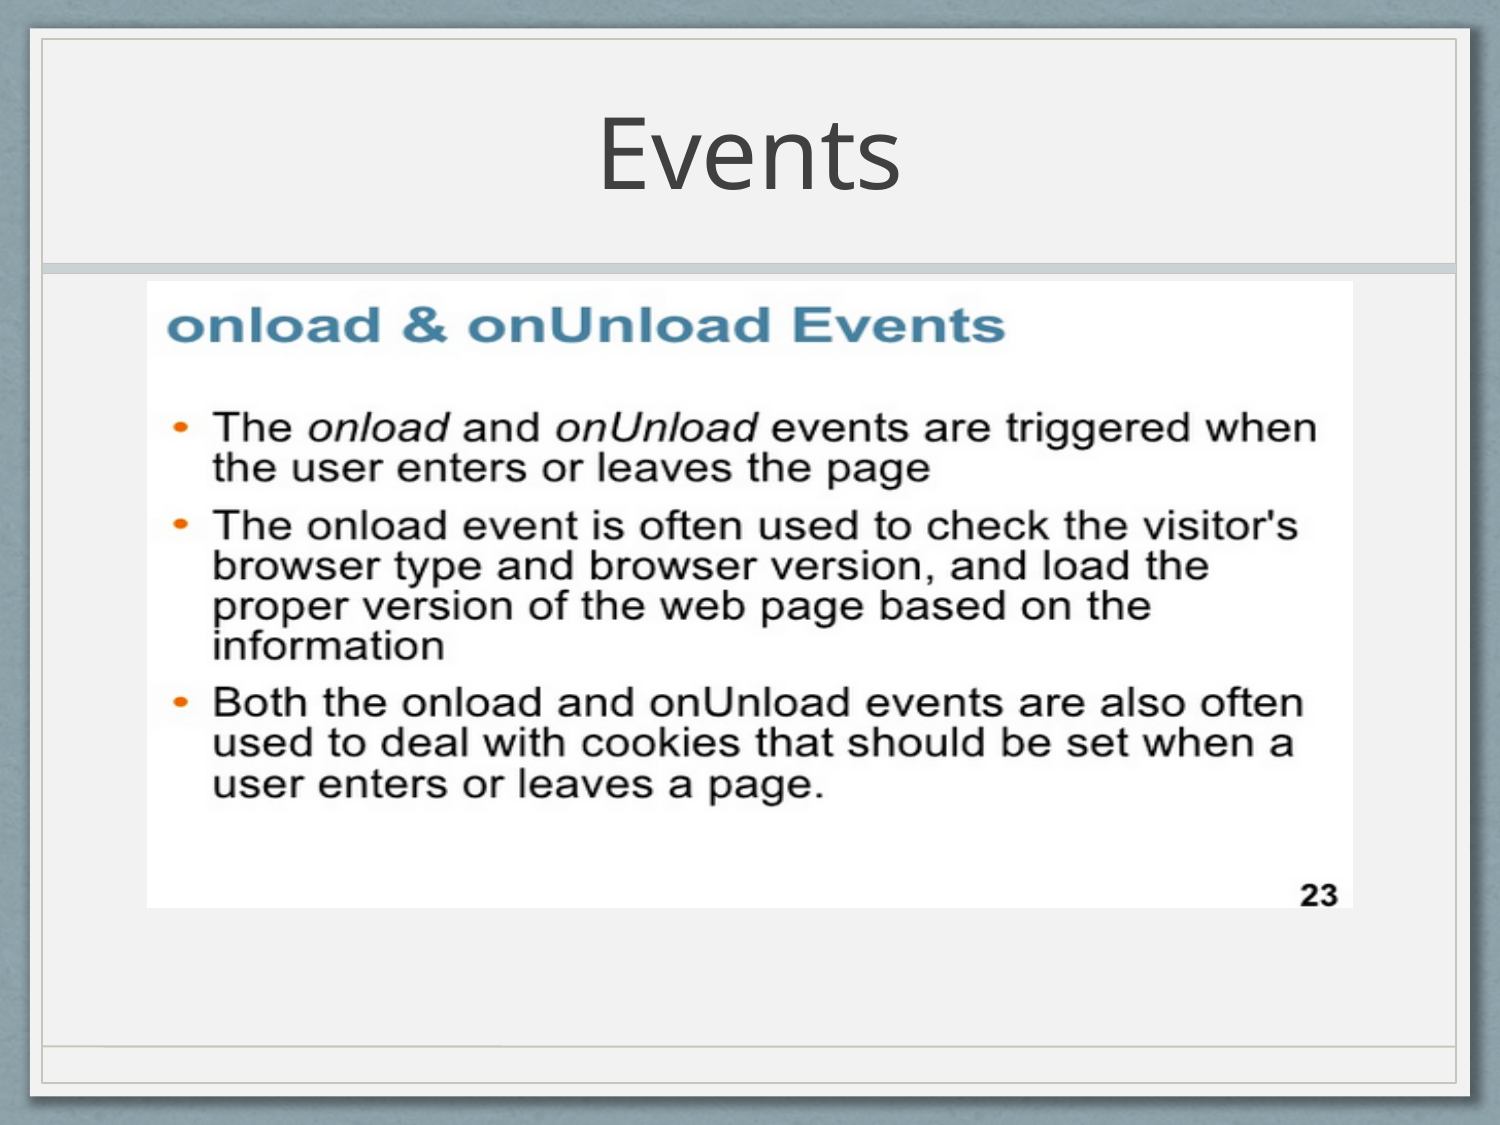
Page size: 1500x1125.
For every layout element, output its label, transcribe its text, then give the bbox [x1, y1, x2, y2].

title Events [147, 40, 1353, 260]
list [147, 280, 1354, 908]
